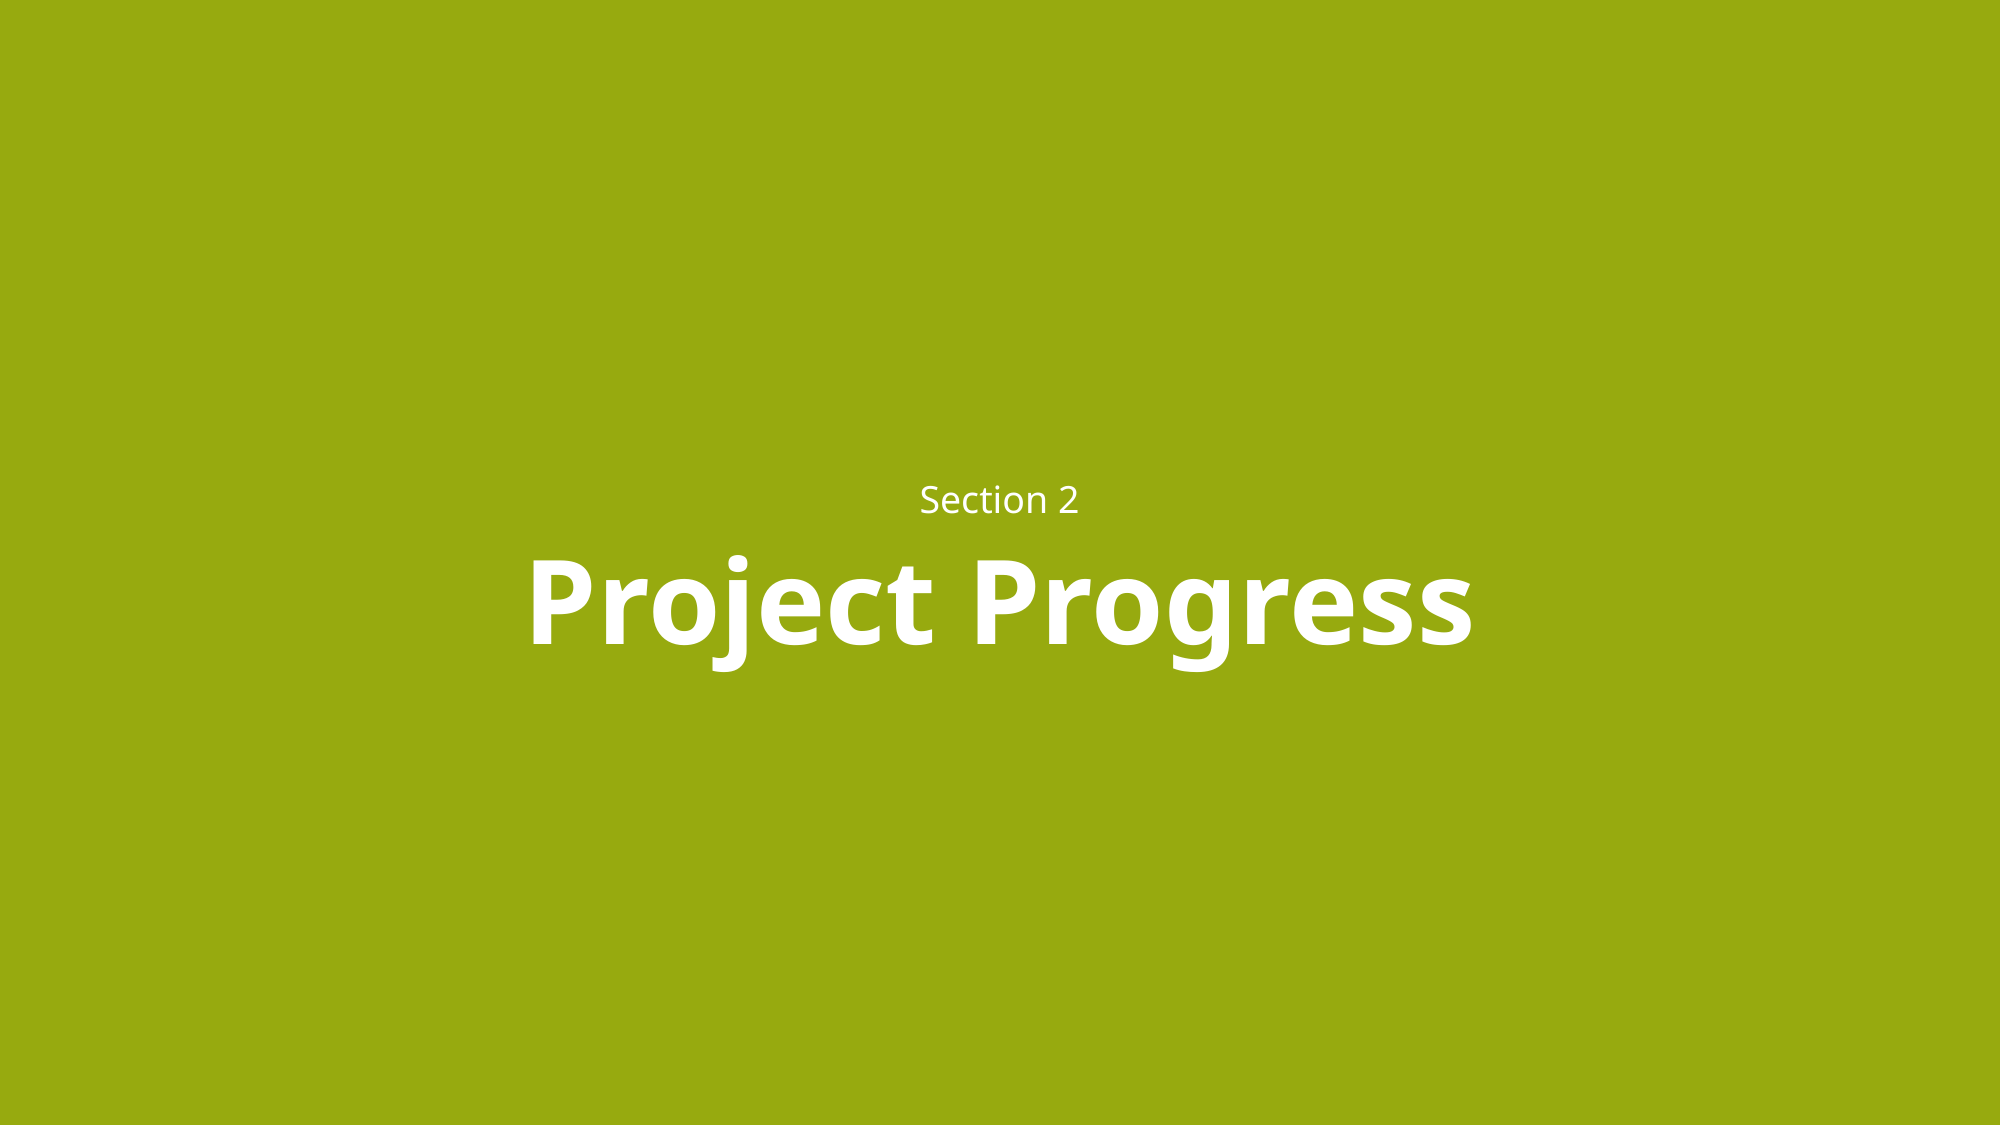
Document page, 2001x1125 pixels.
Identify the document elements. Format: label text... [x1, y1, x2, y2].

text_box Project Progress [351, 545, 1648, 669]
text_box Section 2 [469, 478, 1530, 521]
